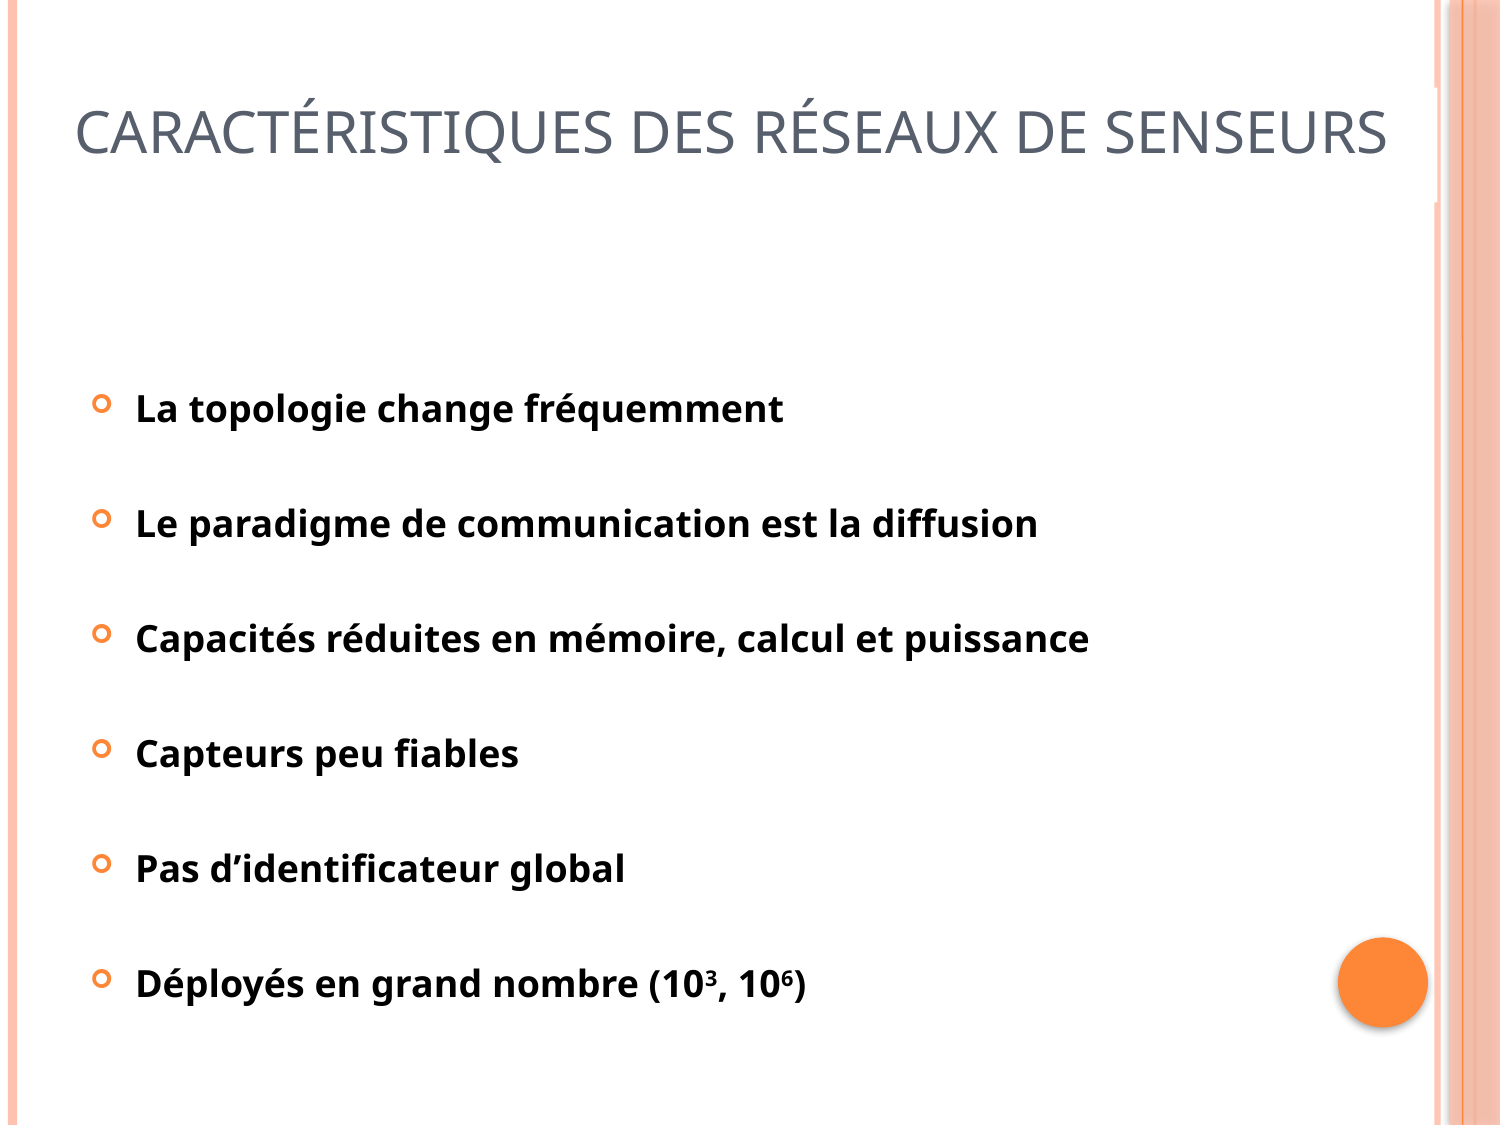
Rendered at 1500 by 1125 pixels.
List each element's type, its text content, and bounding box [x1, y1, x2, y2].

title Caractéristiques des réseaux de senseurs [59, 87, 1438, 203]
list La topologie change fréquemment Le paradigme de communication est la diffusion Capacités réduites en mémoire, calcul et puissance Capteurs peu fiables Pas d’identificateur global Déployés en grand nombre (103, 106) [75, 262, 1300, 1062]
